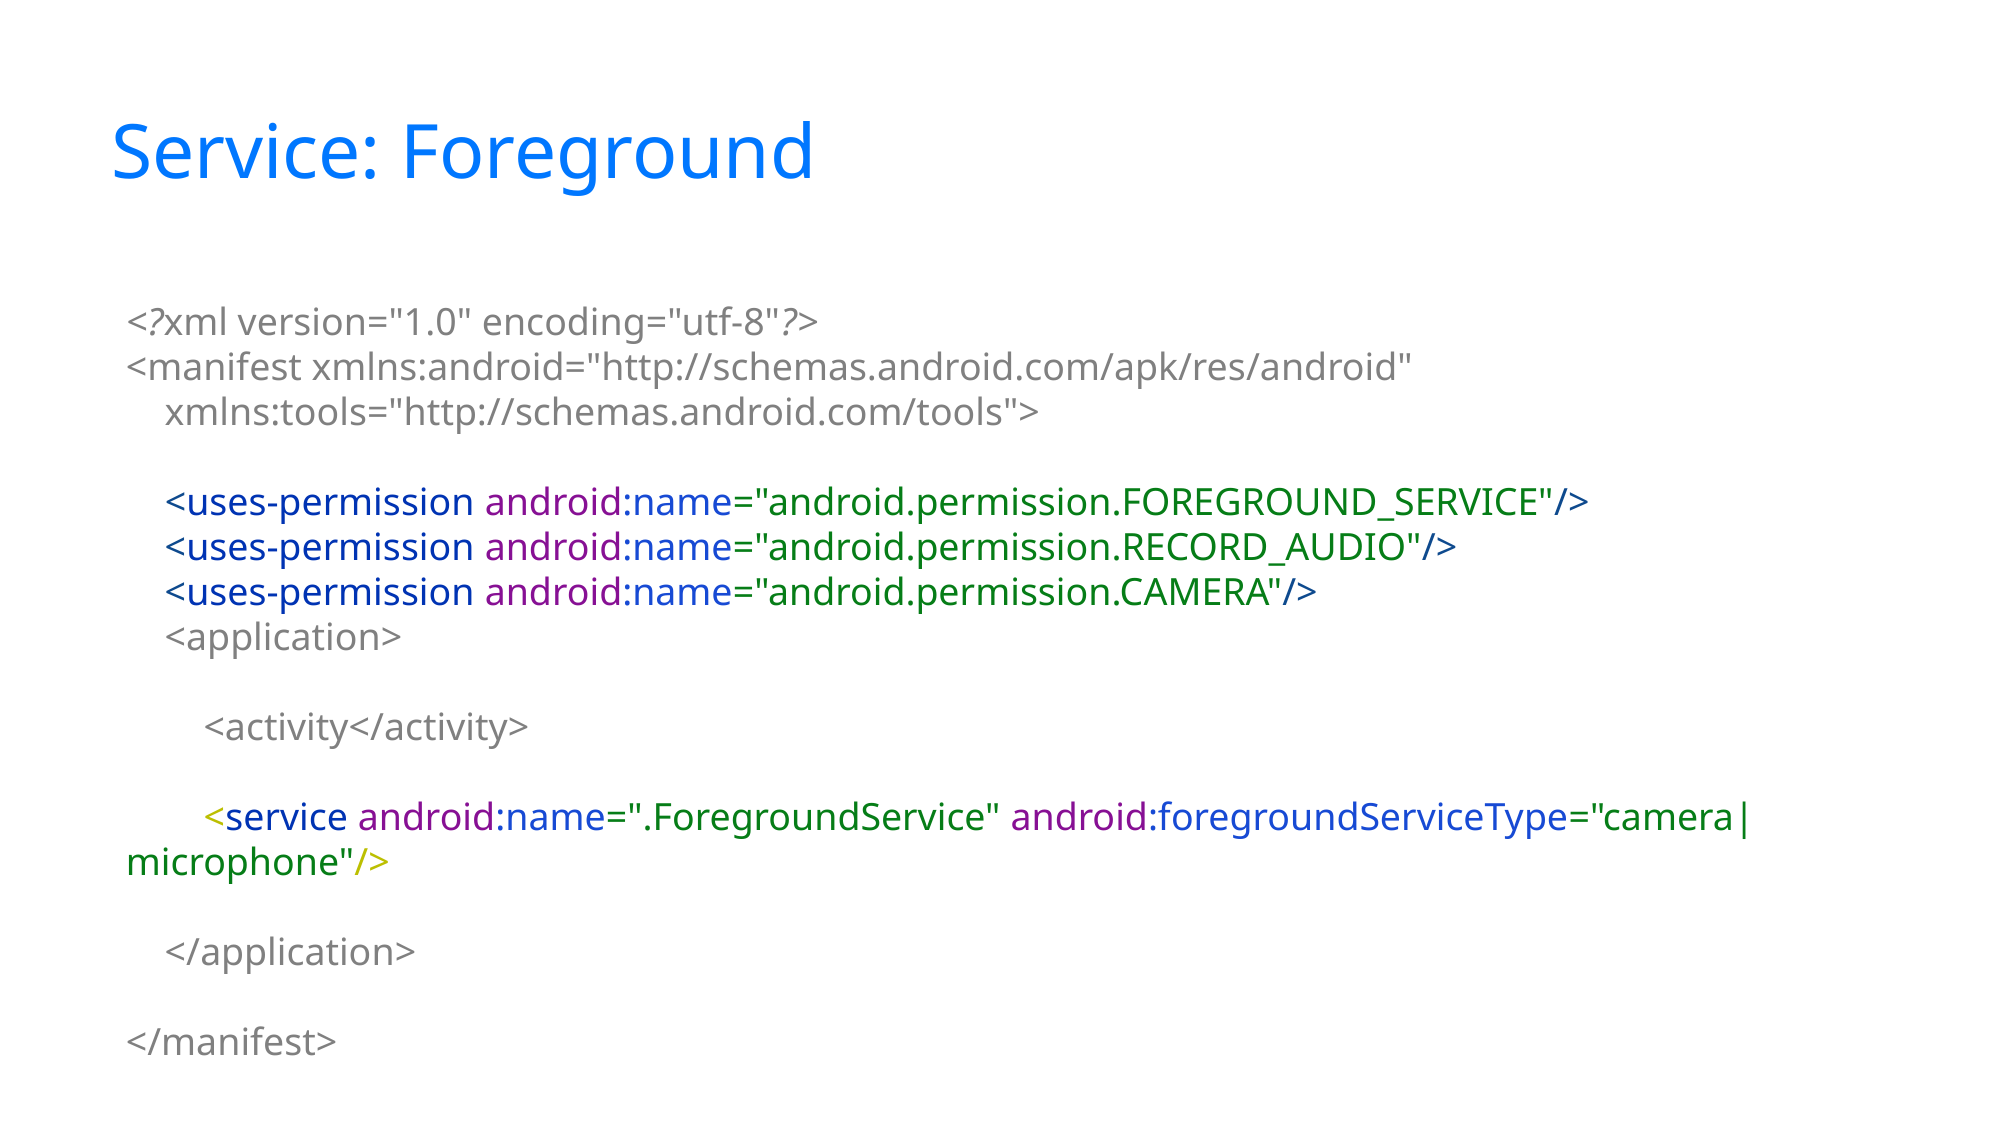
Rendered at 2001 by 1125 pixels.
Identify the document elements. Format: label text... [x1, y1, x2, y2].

title Service: Foreground [111, 113, 1258, 290]
text_box <?xml version="1.0" encoding="utf-8"?> <manifest xmlns:android="http://schemas.android.com/apk/res/android" xmlns:tools="http://schemas.android.com/tools"> <uses-permission android:name="android.permission.FOREGROUND_SERVICE"/> <uses-permission android:name="android.permission.RECORD_AUDIO"/> <uses-permission android:name="android.permission.CAMERA"/> <application> <activity</activity> <service android:name=".ForegroundService" android:foregroundServiceType="camera|microphone"/> </application> </manifest> [111, 290, 2000, 1071]
